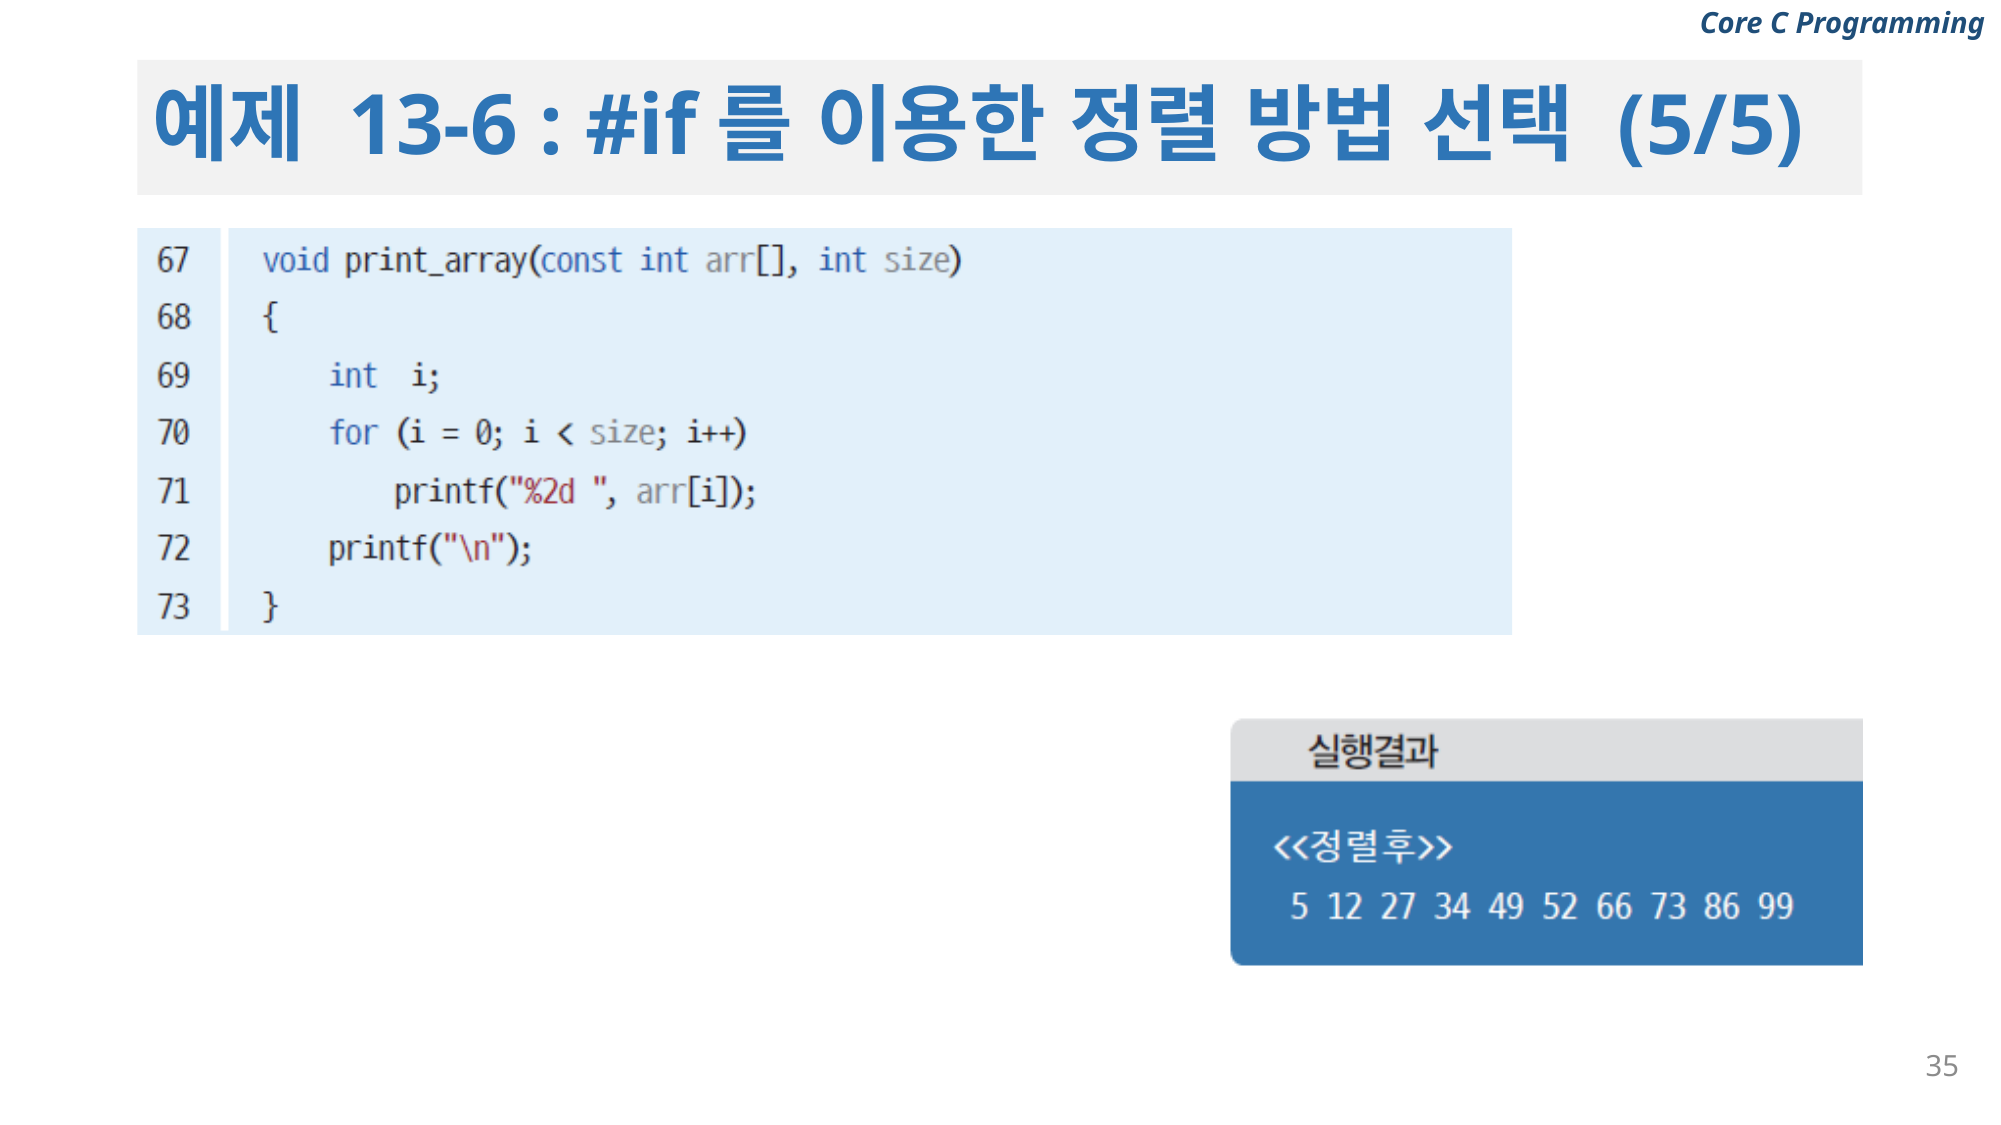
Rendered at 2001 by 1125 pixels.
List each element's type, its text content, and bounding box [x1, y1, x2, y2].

picture [1229, 717, 1863, 970]
picture [137, 228, 1513, 635]
title 예제 13-6 : #if를 이용한 정렬 방법 선택 (5/5) [137, 59, 1863, 195]
slide_number 35 [1850, 1028, 1975, 1107]
